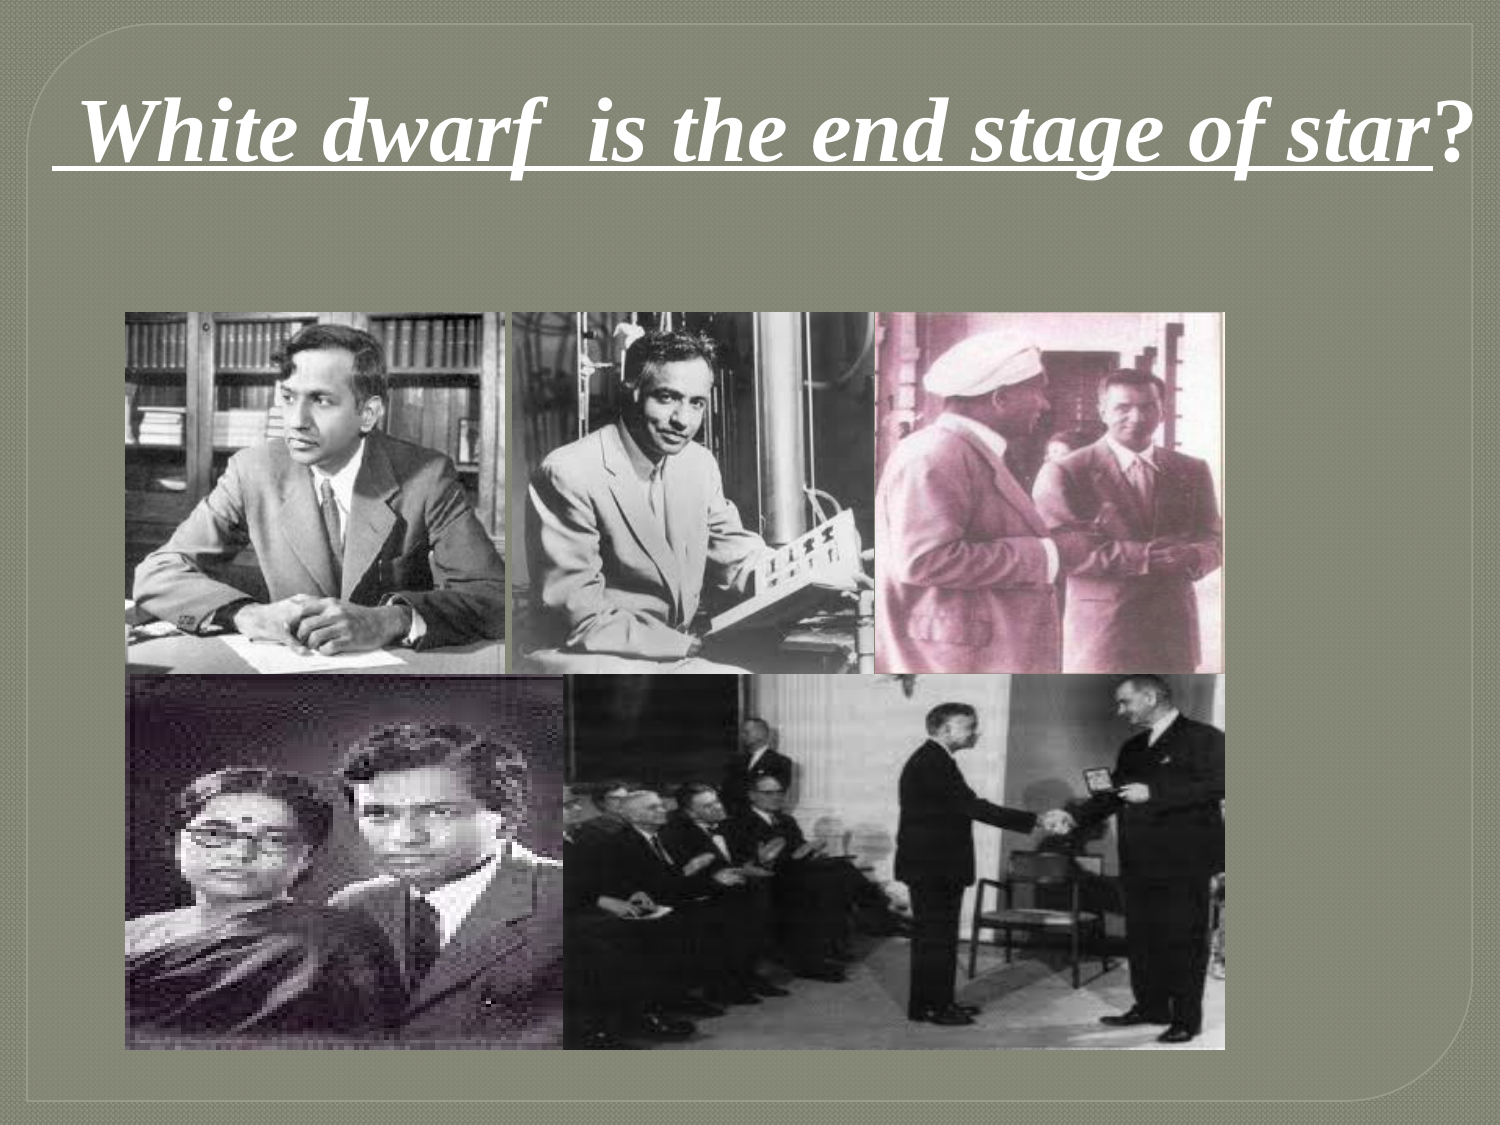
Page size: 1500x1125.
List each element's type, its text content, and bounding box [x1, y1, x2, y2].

text_box White dwarf is the end stage of star? [37, 62, 1500, 188]
picture [124, 312, 1226, 1051]
picture [0, 0, 1500, 1125]
